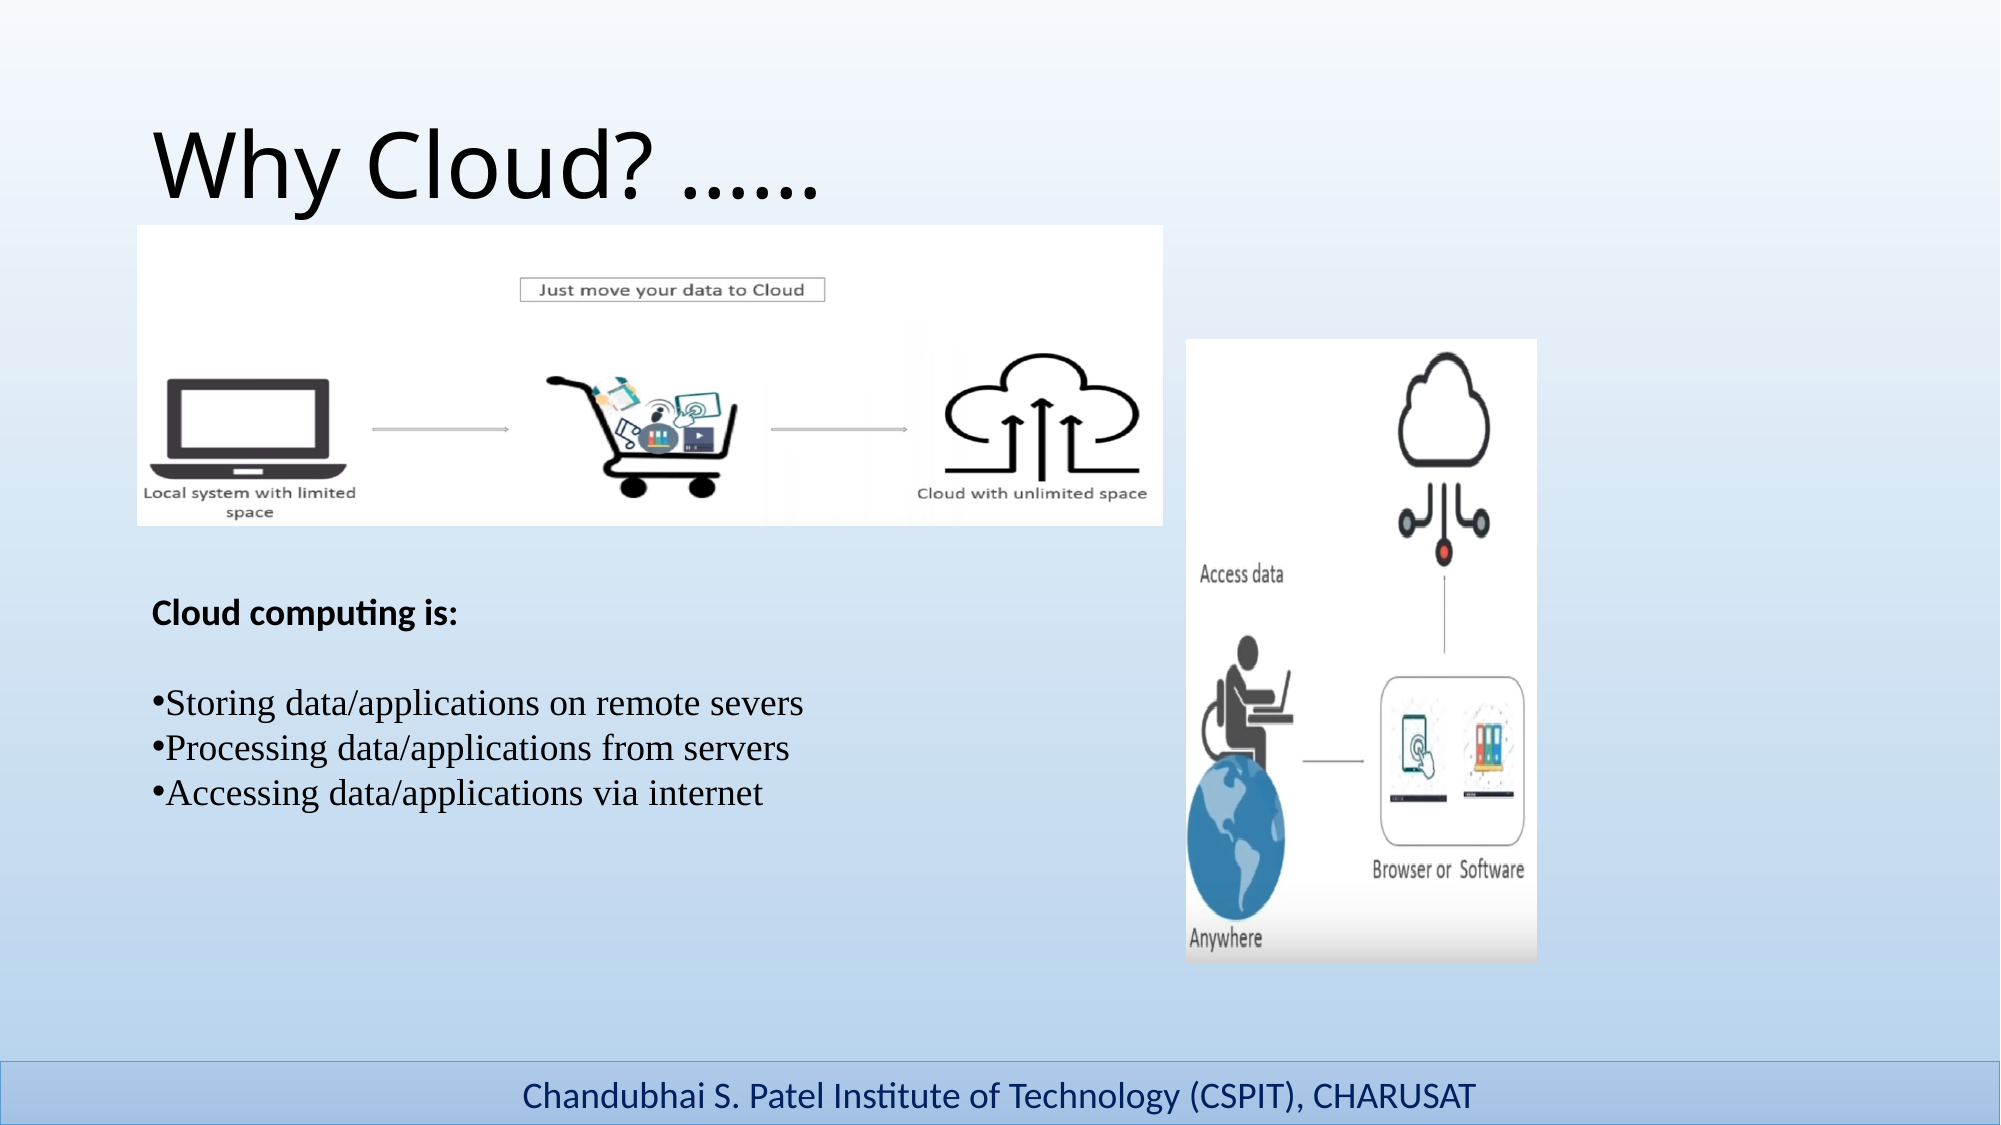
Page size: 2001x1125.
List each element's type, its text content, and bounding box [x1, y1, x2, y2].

title Why Cloud? …… [137, 59, 1863, 278]
slide_number 19 [1412, 1042, 1863, 1103]
picture [137, 225, 1163, 526]
picture [1186, 339, 1537, 963]
text_box Cloud computing is: Storing data/applications on remote severs Processing data/applications from servers Accessing data/applications via internet [137, 580, 1186, 866]
